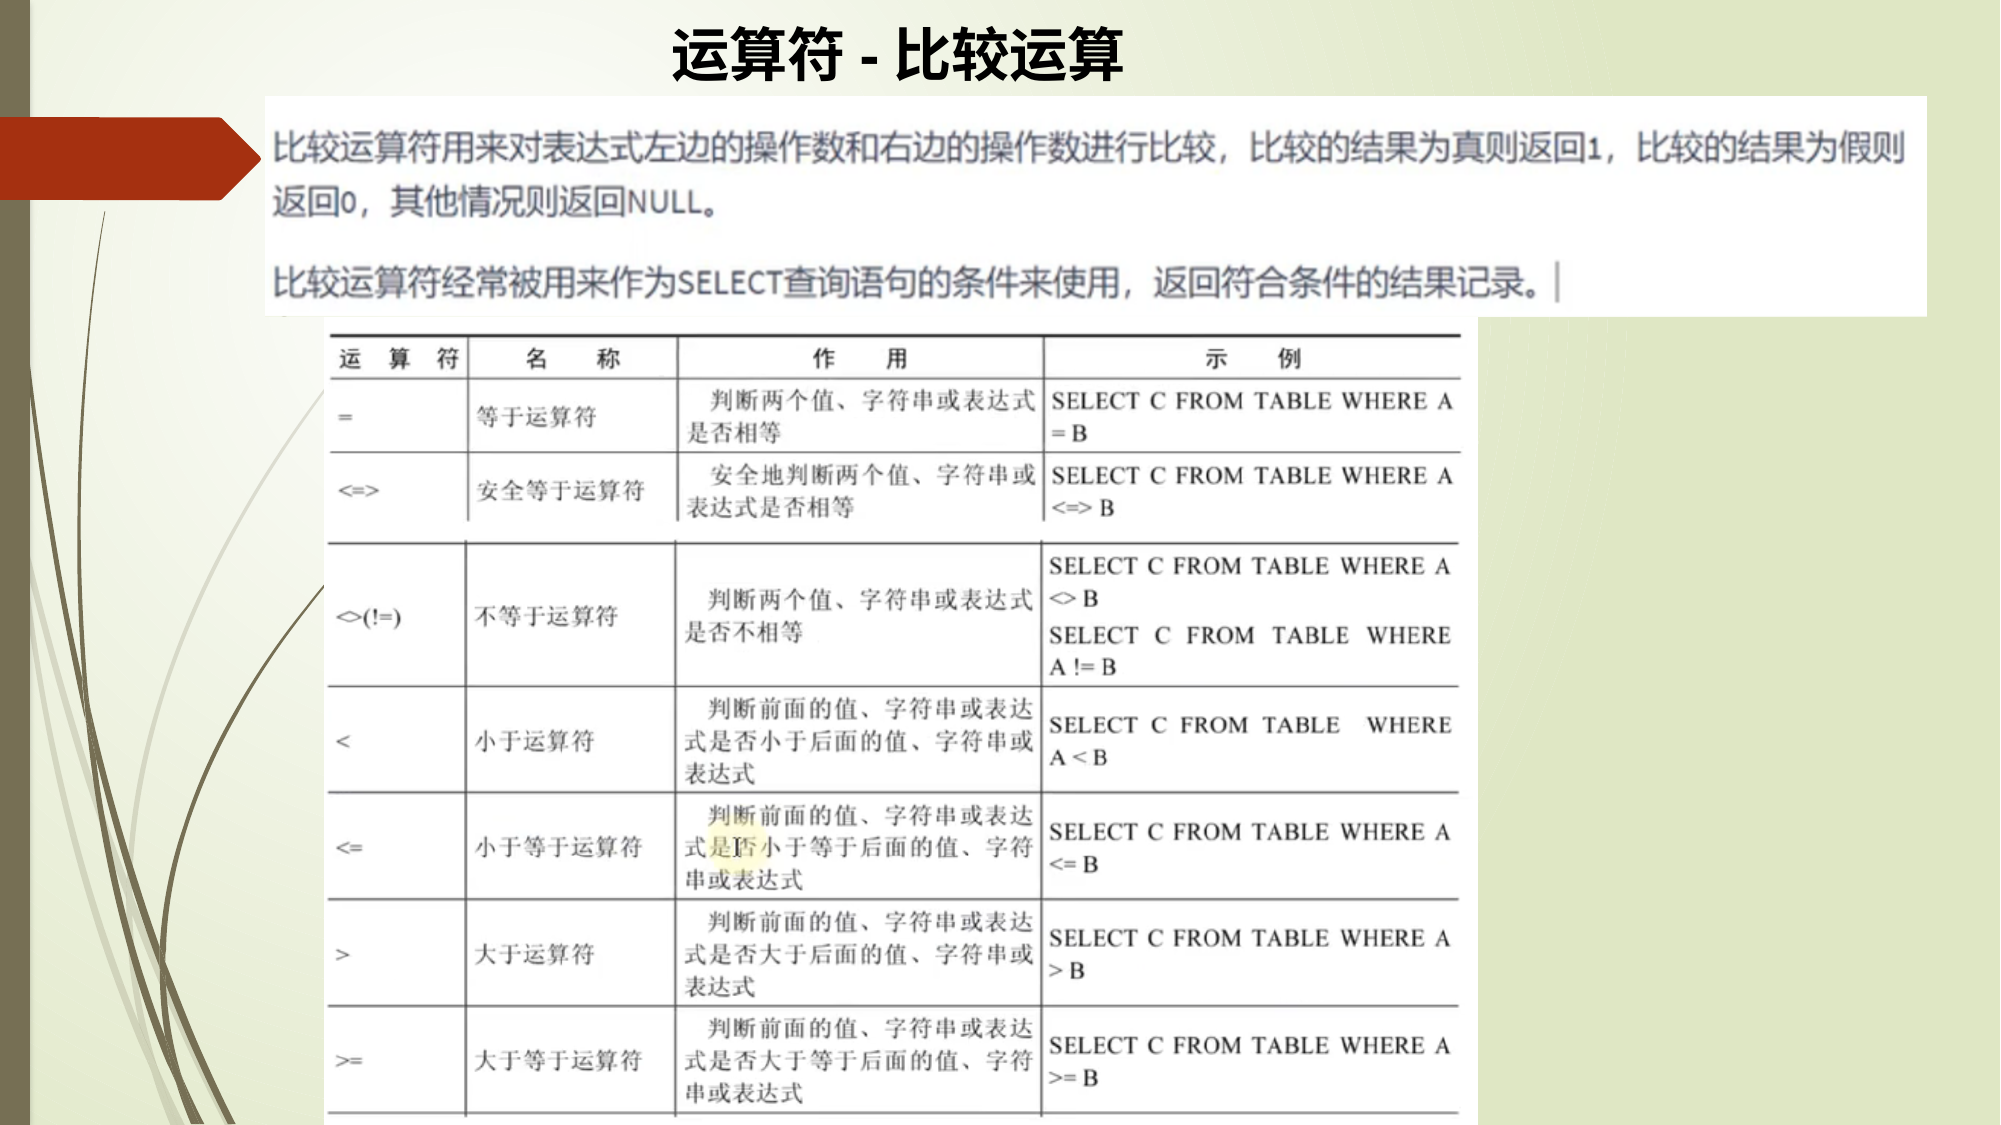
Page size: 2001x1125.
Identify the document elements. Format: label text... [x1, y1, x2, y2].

text_box 运算符-比较运算符 [656, 10, 1198, 96]
picture [265, 96, 1927, 1125]
